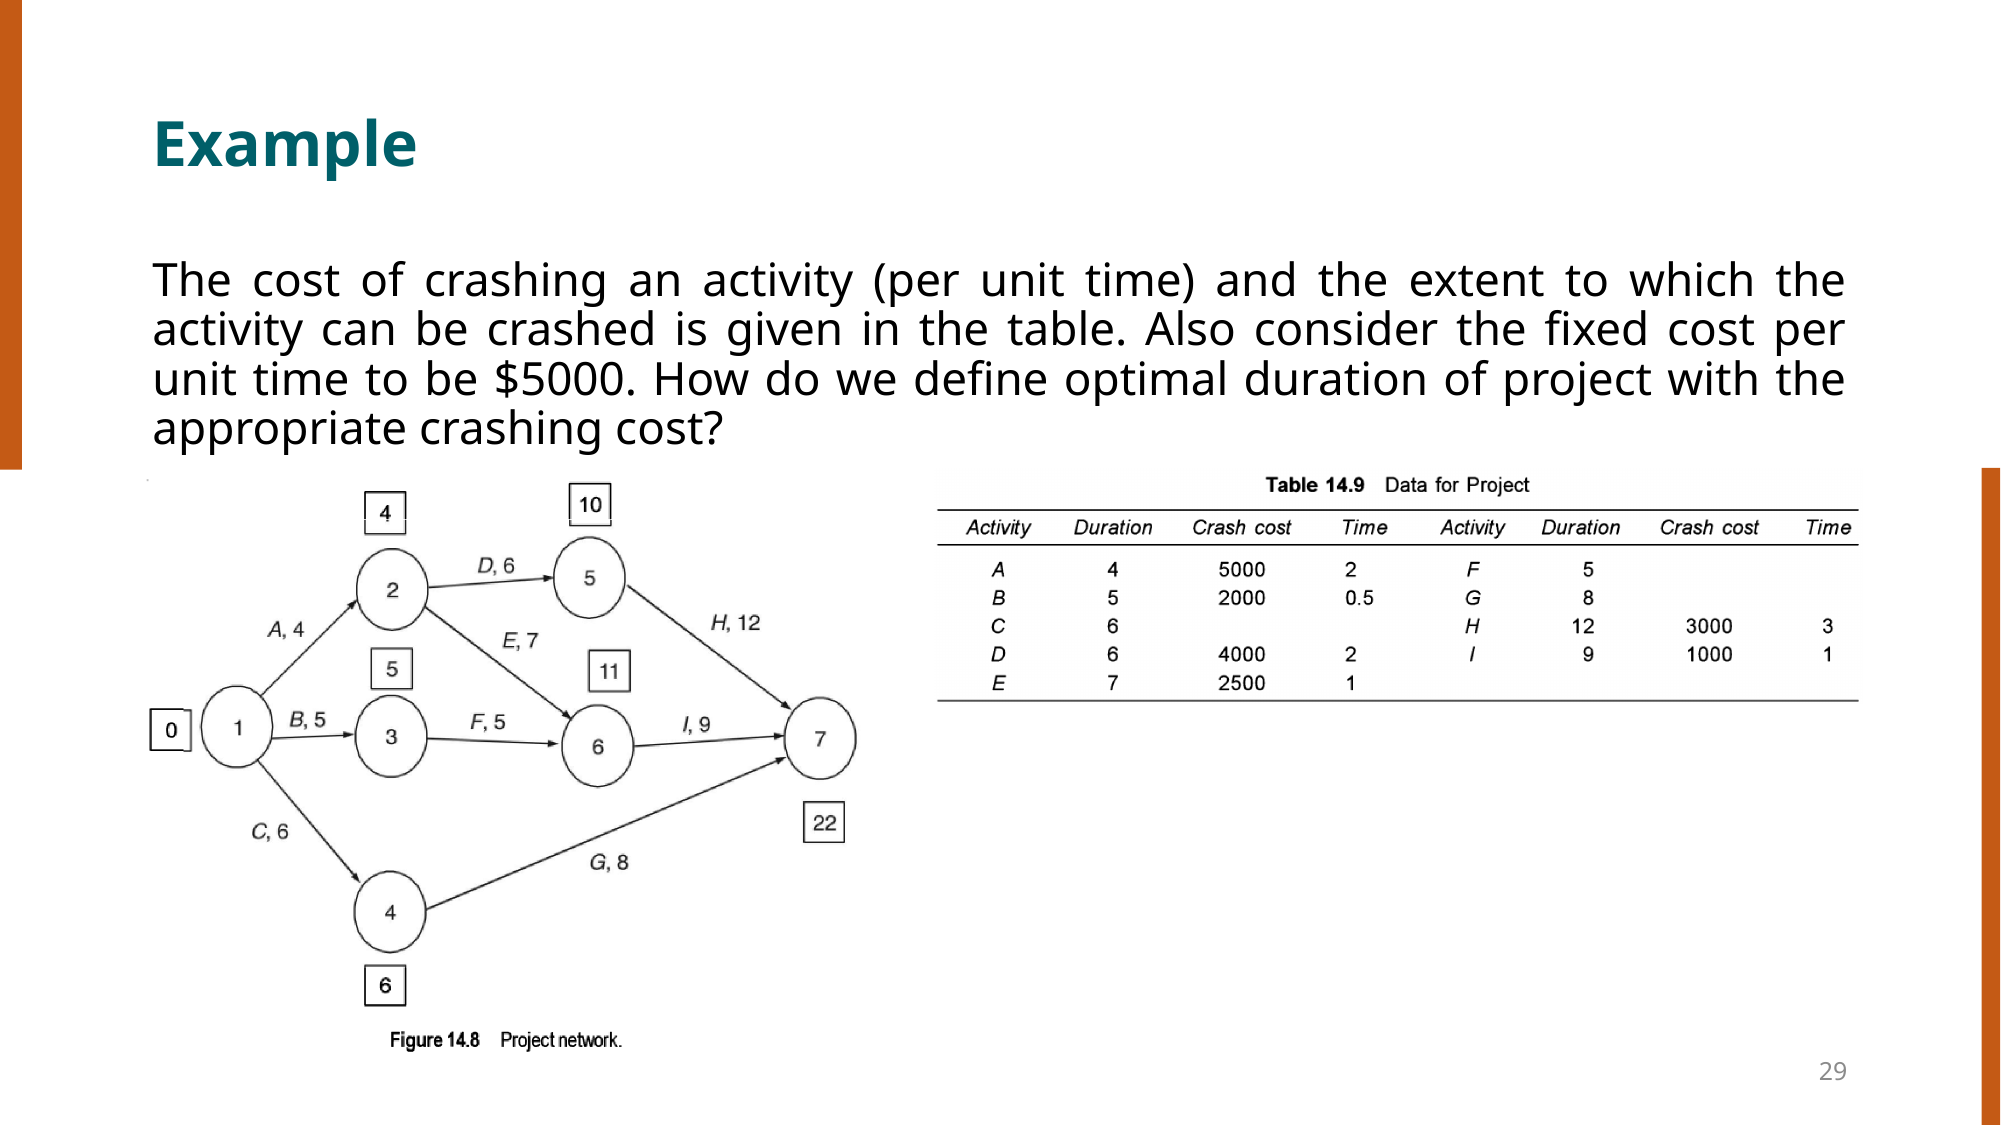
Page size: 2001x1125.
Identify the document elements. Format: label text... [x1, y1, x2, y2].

picture [934, 468, 1863, 704]
title Example [137, 59, 1863, 233]
slide_number 29 [1412, 1042, 1863, 1103]
picture [137, 468, 870, 1058]
list The cost of crashing an activity (per unit time) and the extent to which the activity can be crashed is given in the table. Also consider the fixed cost per unit time to be $5000. How do we define optimal duration of project with the appropriate crashing cost? [137, 249, 1863, 1043]
